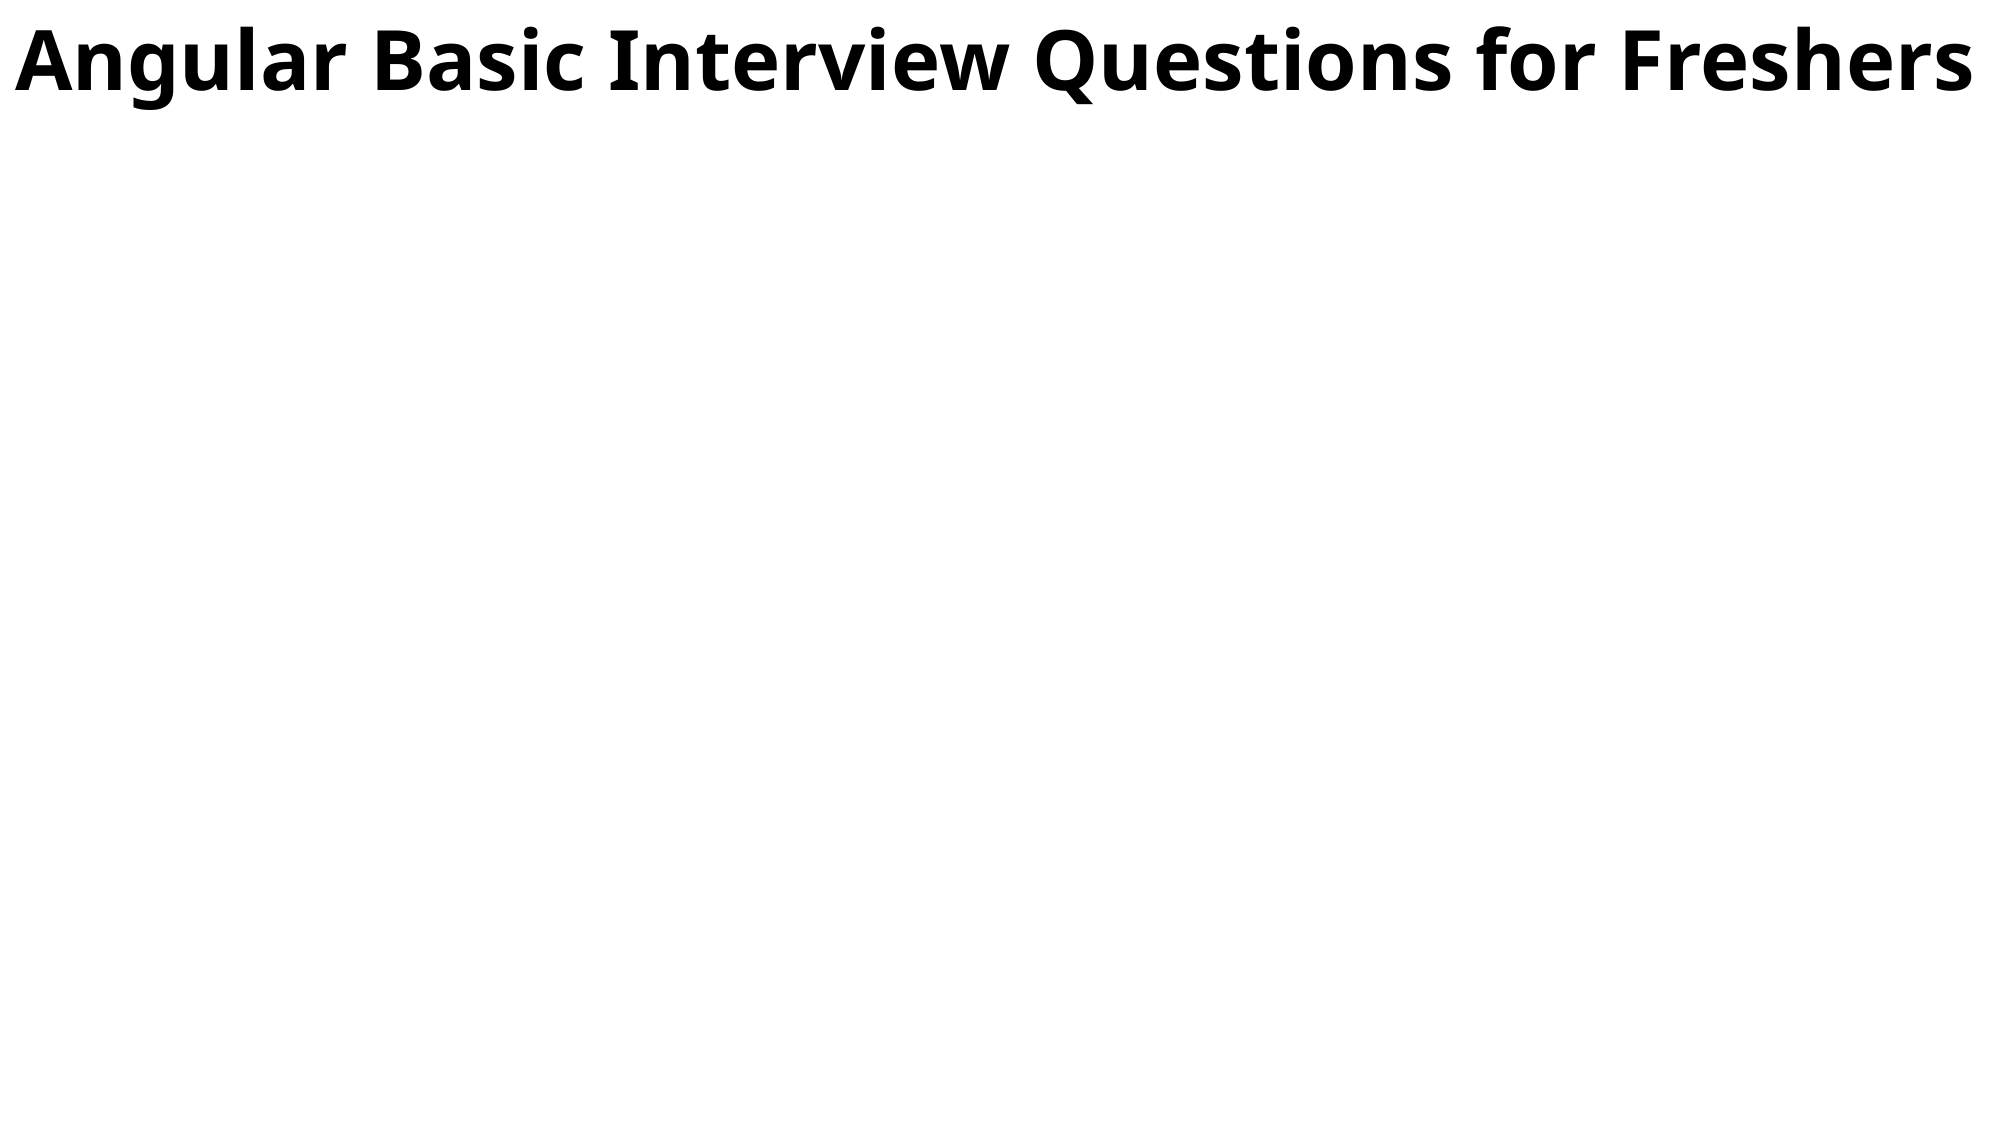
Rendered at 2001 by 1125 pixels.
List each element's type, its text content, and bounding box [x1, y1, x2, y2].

title Angular Basic Interview Questions for Freshers [0, 0, 2000, 127]
